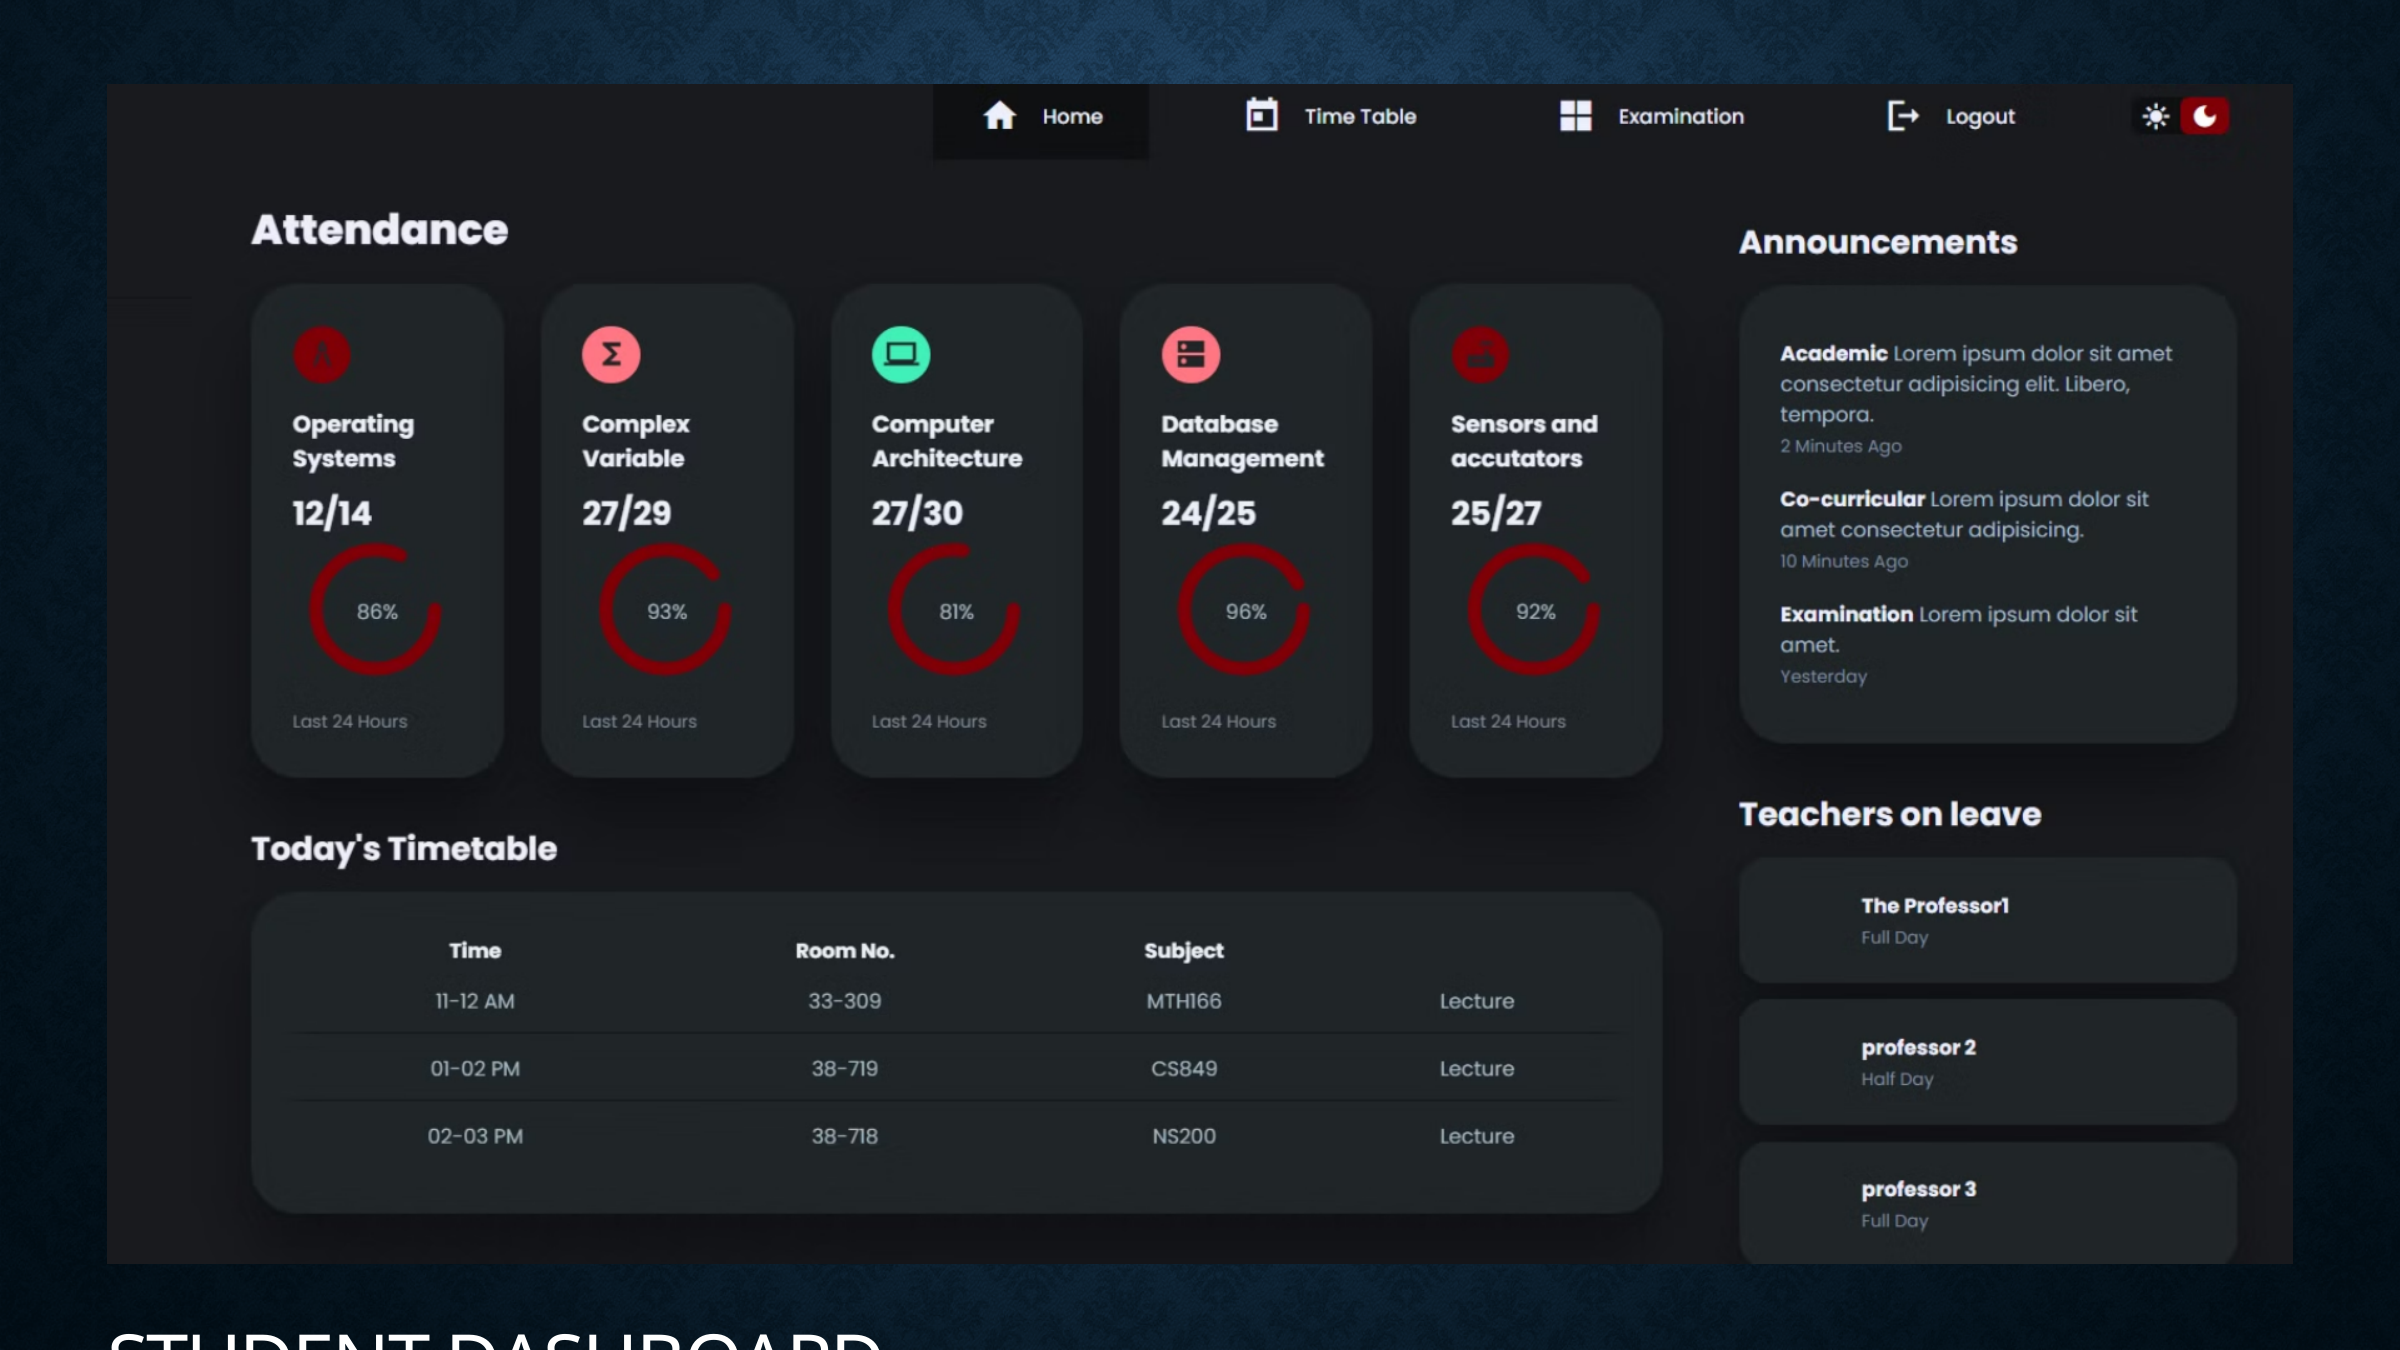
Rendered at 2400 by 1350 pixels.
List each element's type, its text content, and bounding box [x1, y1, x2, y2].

picture [106, 83, 2294, 1265]
text_box STUDENT DASHBOARD [107, 1309, 872, 1350]
